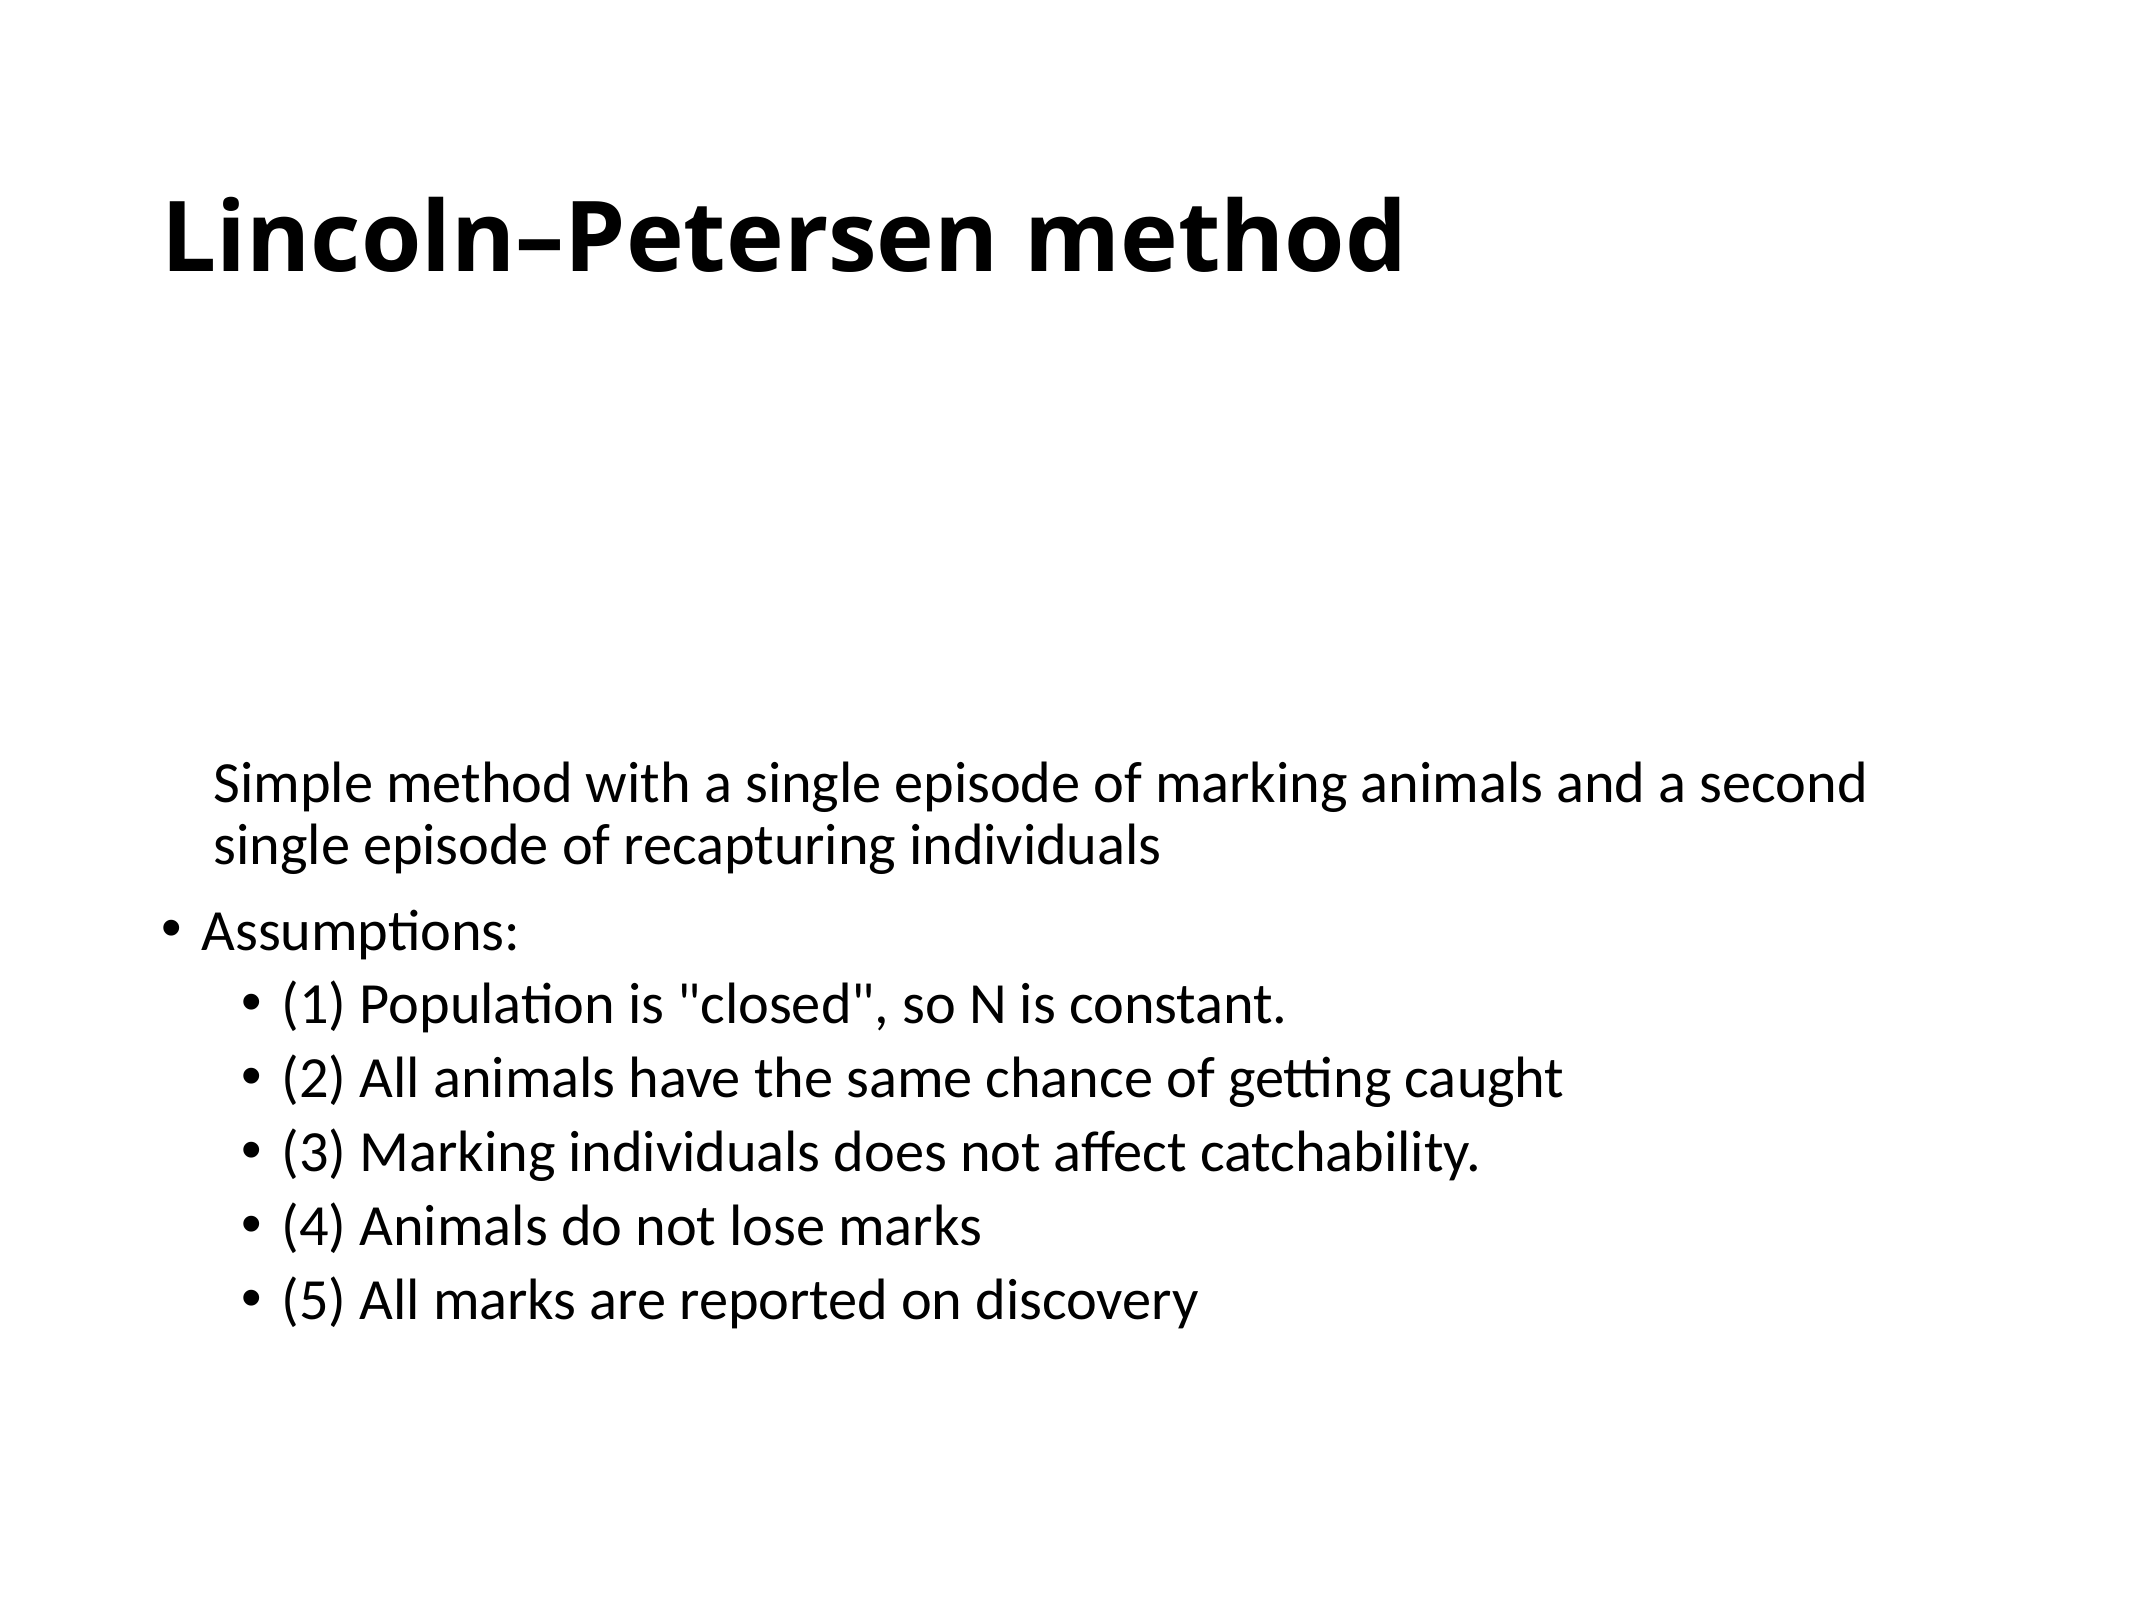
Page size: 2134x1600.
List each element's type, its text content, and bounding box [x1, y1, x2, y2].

list Simple method with a single episode of marking animals and a second single episode of recapturing individuals Assumptions: (1) Population is "closed", so N is constant. (2) All animals have the same chance of getting caught (3) Marking individuals does not affect catchability. (4) Animals do not lose marks (5) All marks are reported on discovery [146, 425, 1987, 1442]
title Lincoln–Petersen method [146, 85, 1987, 395]
